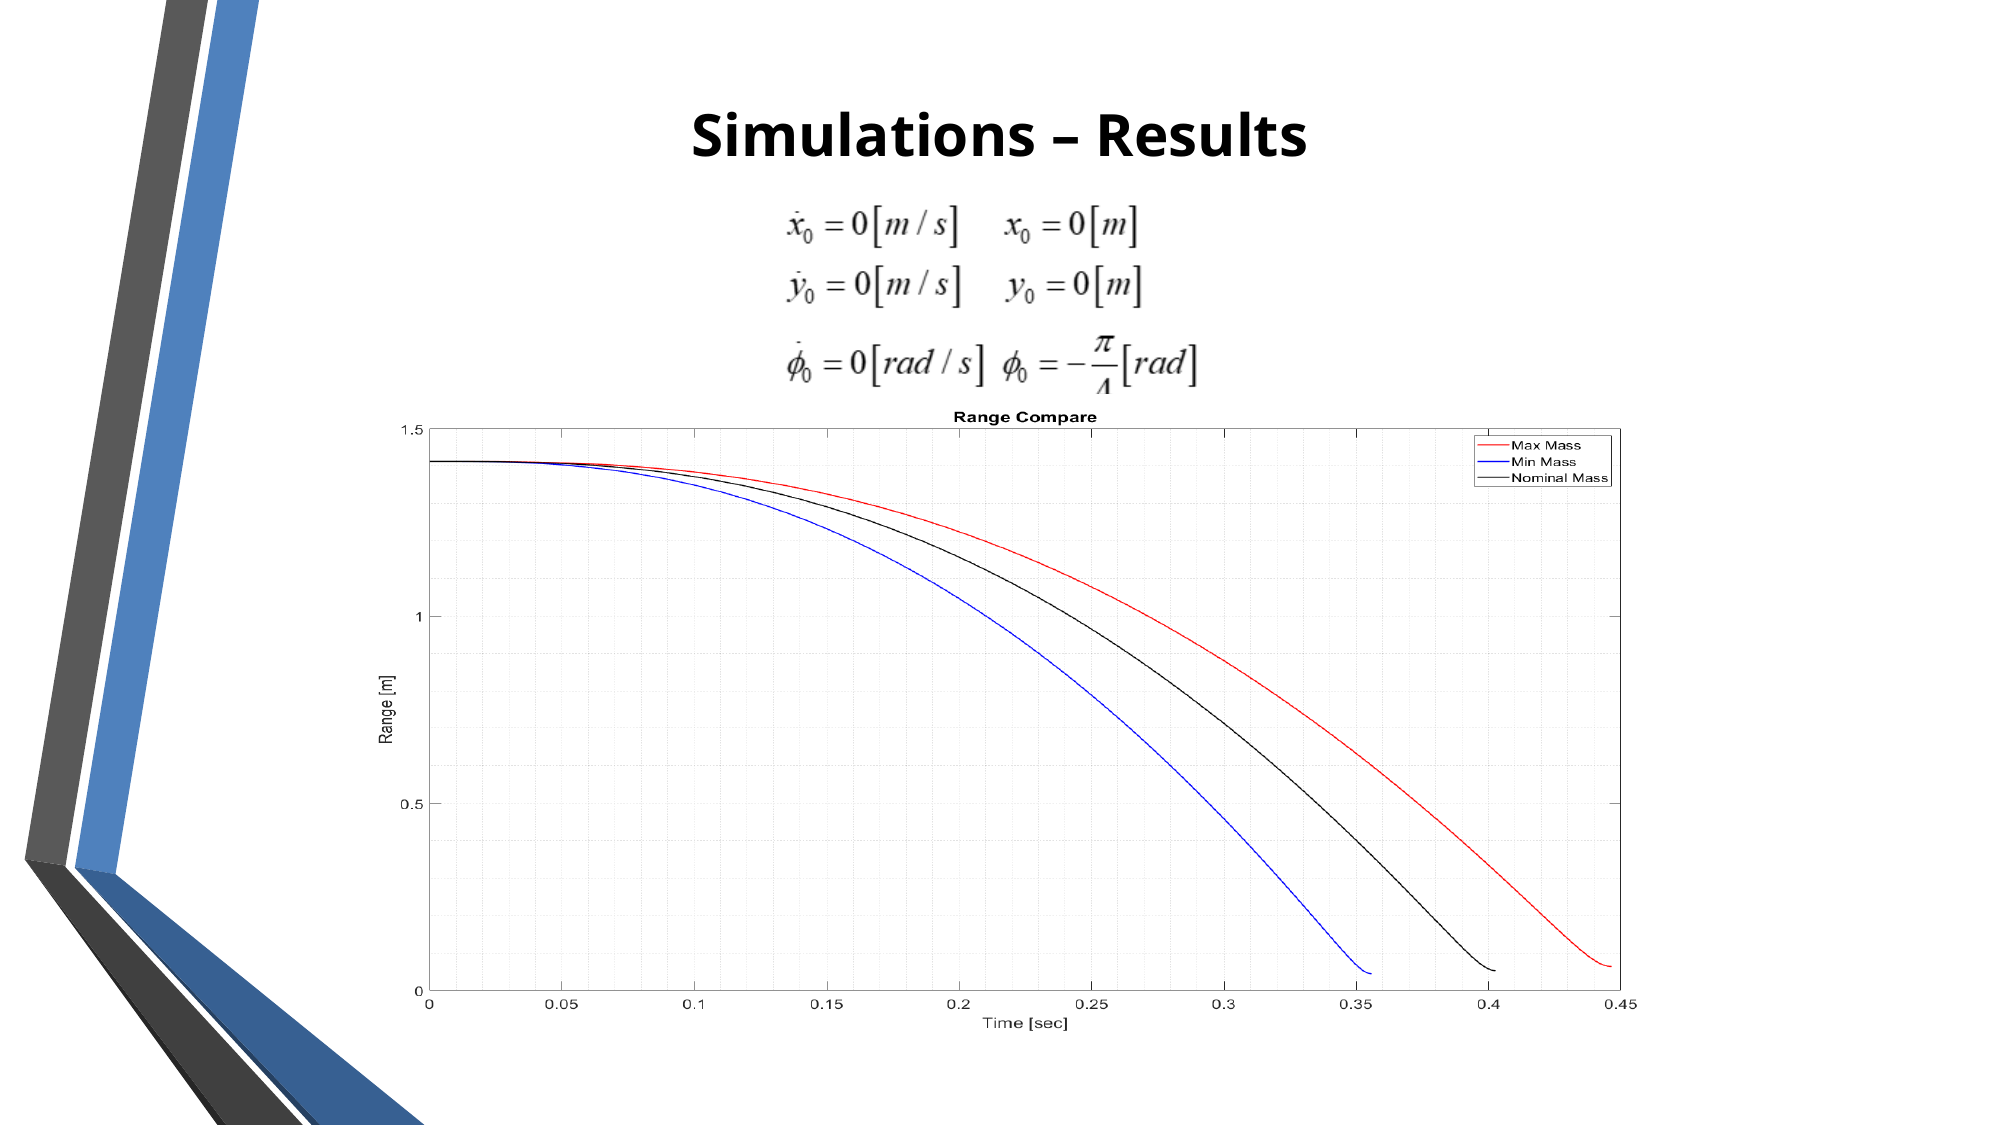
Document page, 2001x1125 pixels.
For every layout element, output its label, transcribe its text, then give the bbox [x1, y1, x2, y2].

picture [345, 194, 1655, 1049]
title Simulations – Results [500, 56, 1499, 210]
